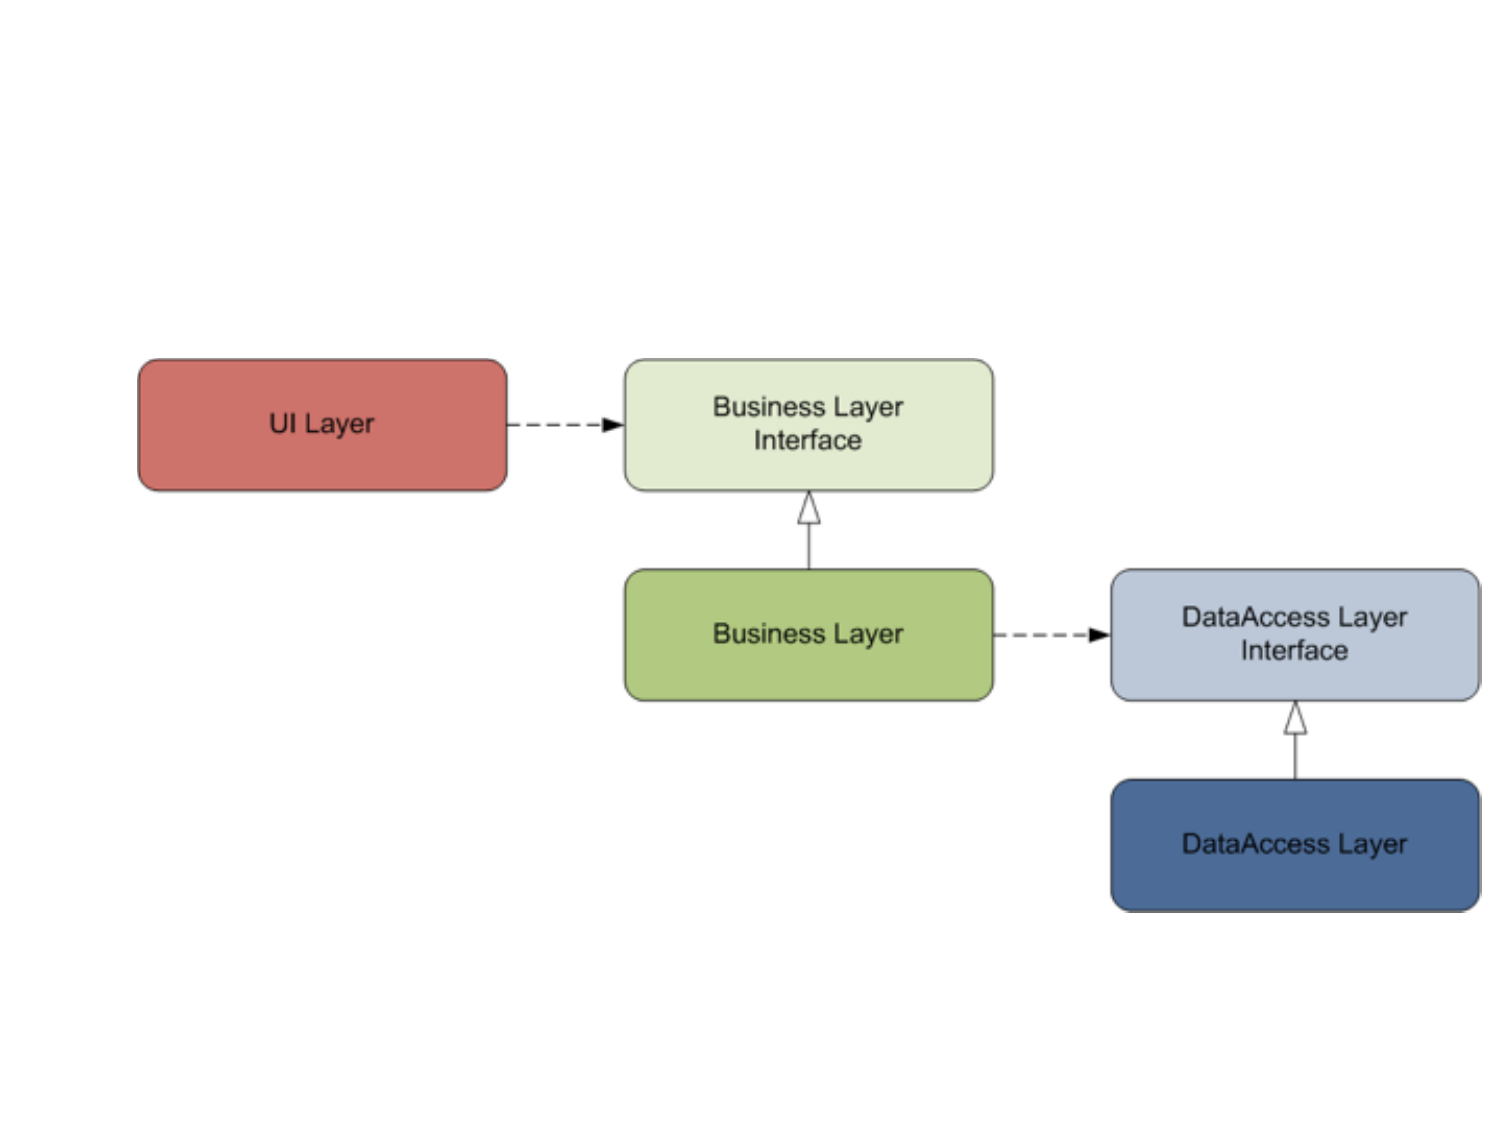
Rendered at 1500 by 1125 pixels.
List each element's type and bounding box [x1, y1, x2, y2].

picture [137, 358, 1482, 913]
